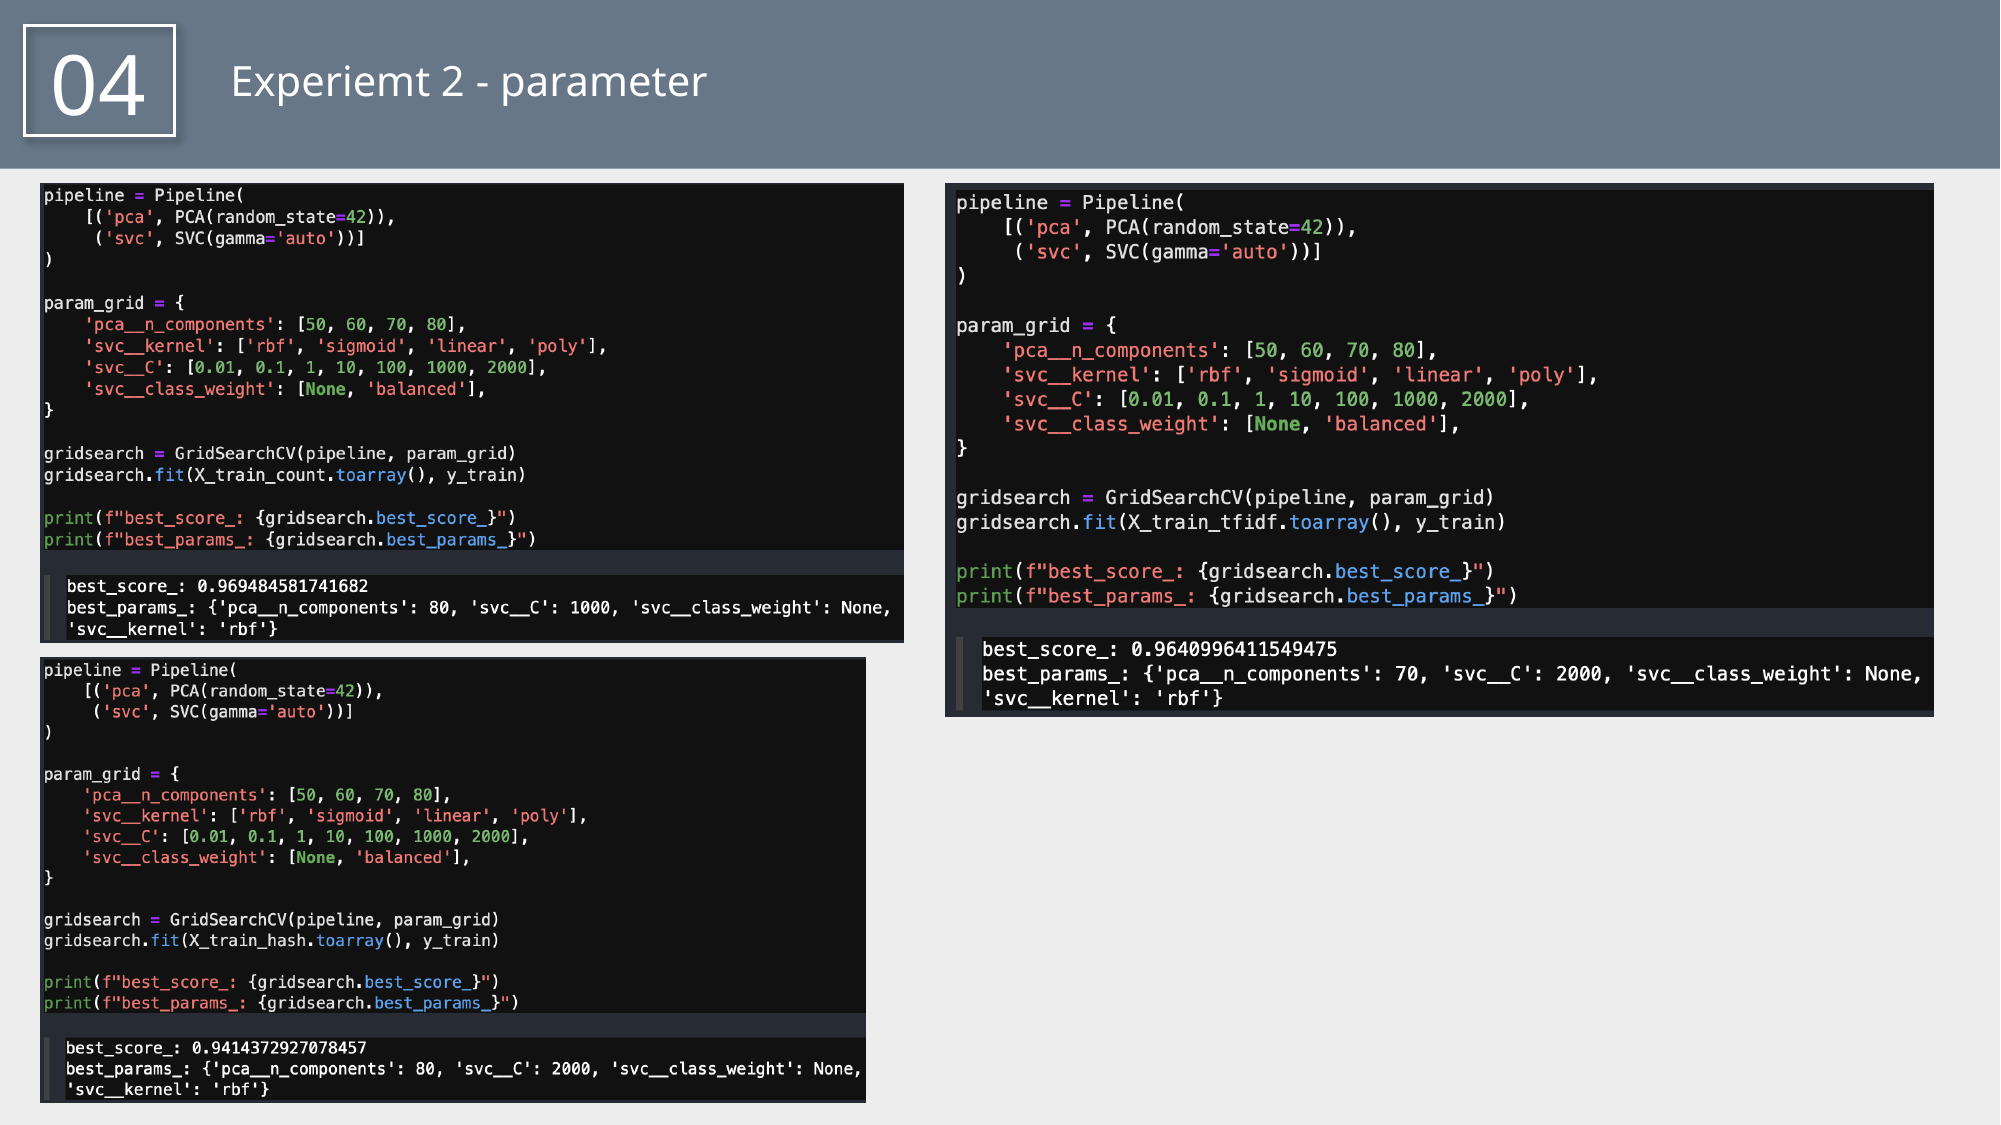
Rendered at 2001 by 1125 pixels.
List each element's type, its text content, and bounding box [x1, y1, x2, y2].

picture [945, 183, 1934, 717]
text_box [23, 24, 176, 137]
text_box 04 [36, 25, 161, 140]
picture [40, 183, 904, 643]
picture [40, 657, 866, 1103]
text_box Experiemt 2 - parameter [215, 47, 1157, 113]
text_box [0, 0, 2000, 170]
